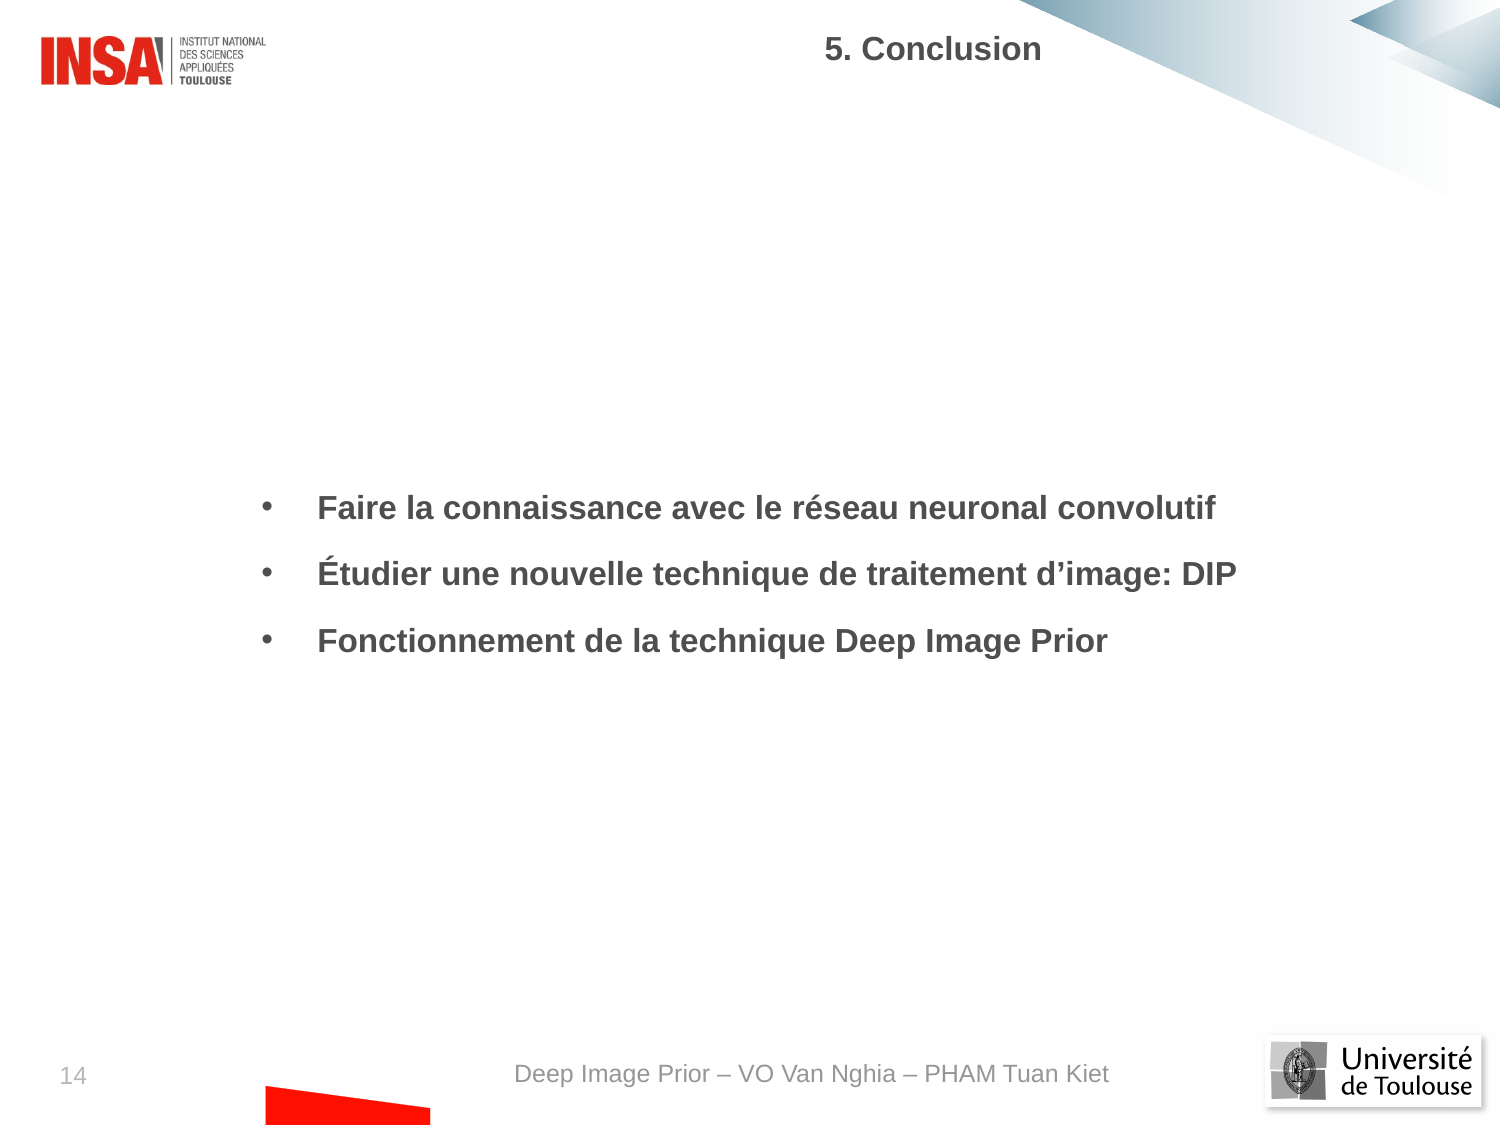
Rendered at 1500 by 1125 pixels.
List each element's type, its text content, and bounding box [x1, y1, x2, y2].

slide_number 13 [44, 1051, 103, 1097]
picture [1253, 1023, 1499, 1125]
picture [41, 36, 266, 85]
list 5. Conclusion [301, 20, 1058, 90]
list Faire la connaissance avec le réseau neuronal convolutif Étudier une nouvelle technique de traitement d’image: DIP Fonctionnement de la technique Deep Image Prior [58, 236, 1442, 889]
footer Deep Image Prior – VO Van Nghia – PHAM Tuan Kiet [496, 1049, 1128, 1096]
